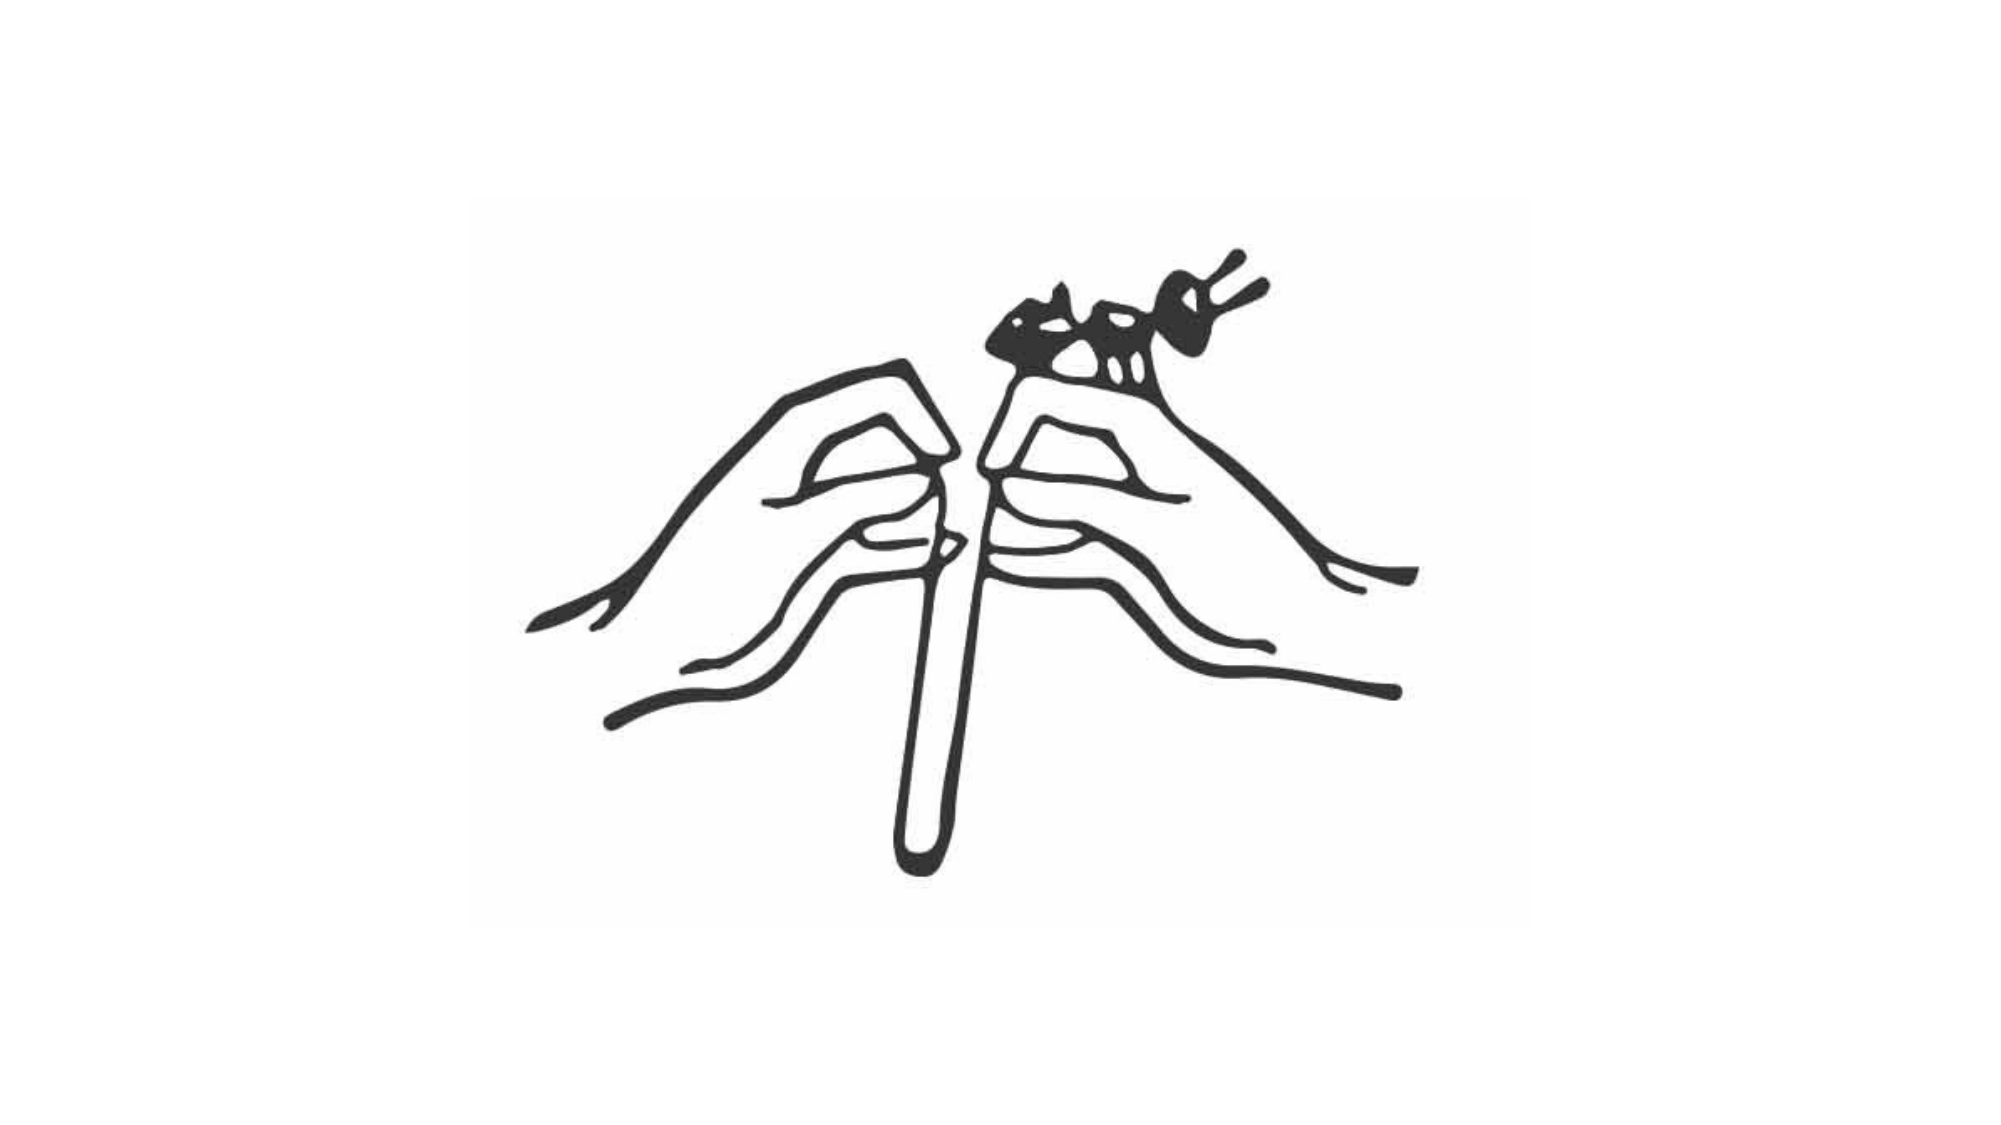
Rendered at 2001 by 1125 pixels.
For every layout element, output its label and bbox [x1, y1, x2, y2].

picture [469, 196, 1530, 929]
